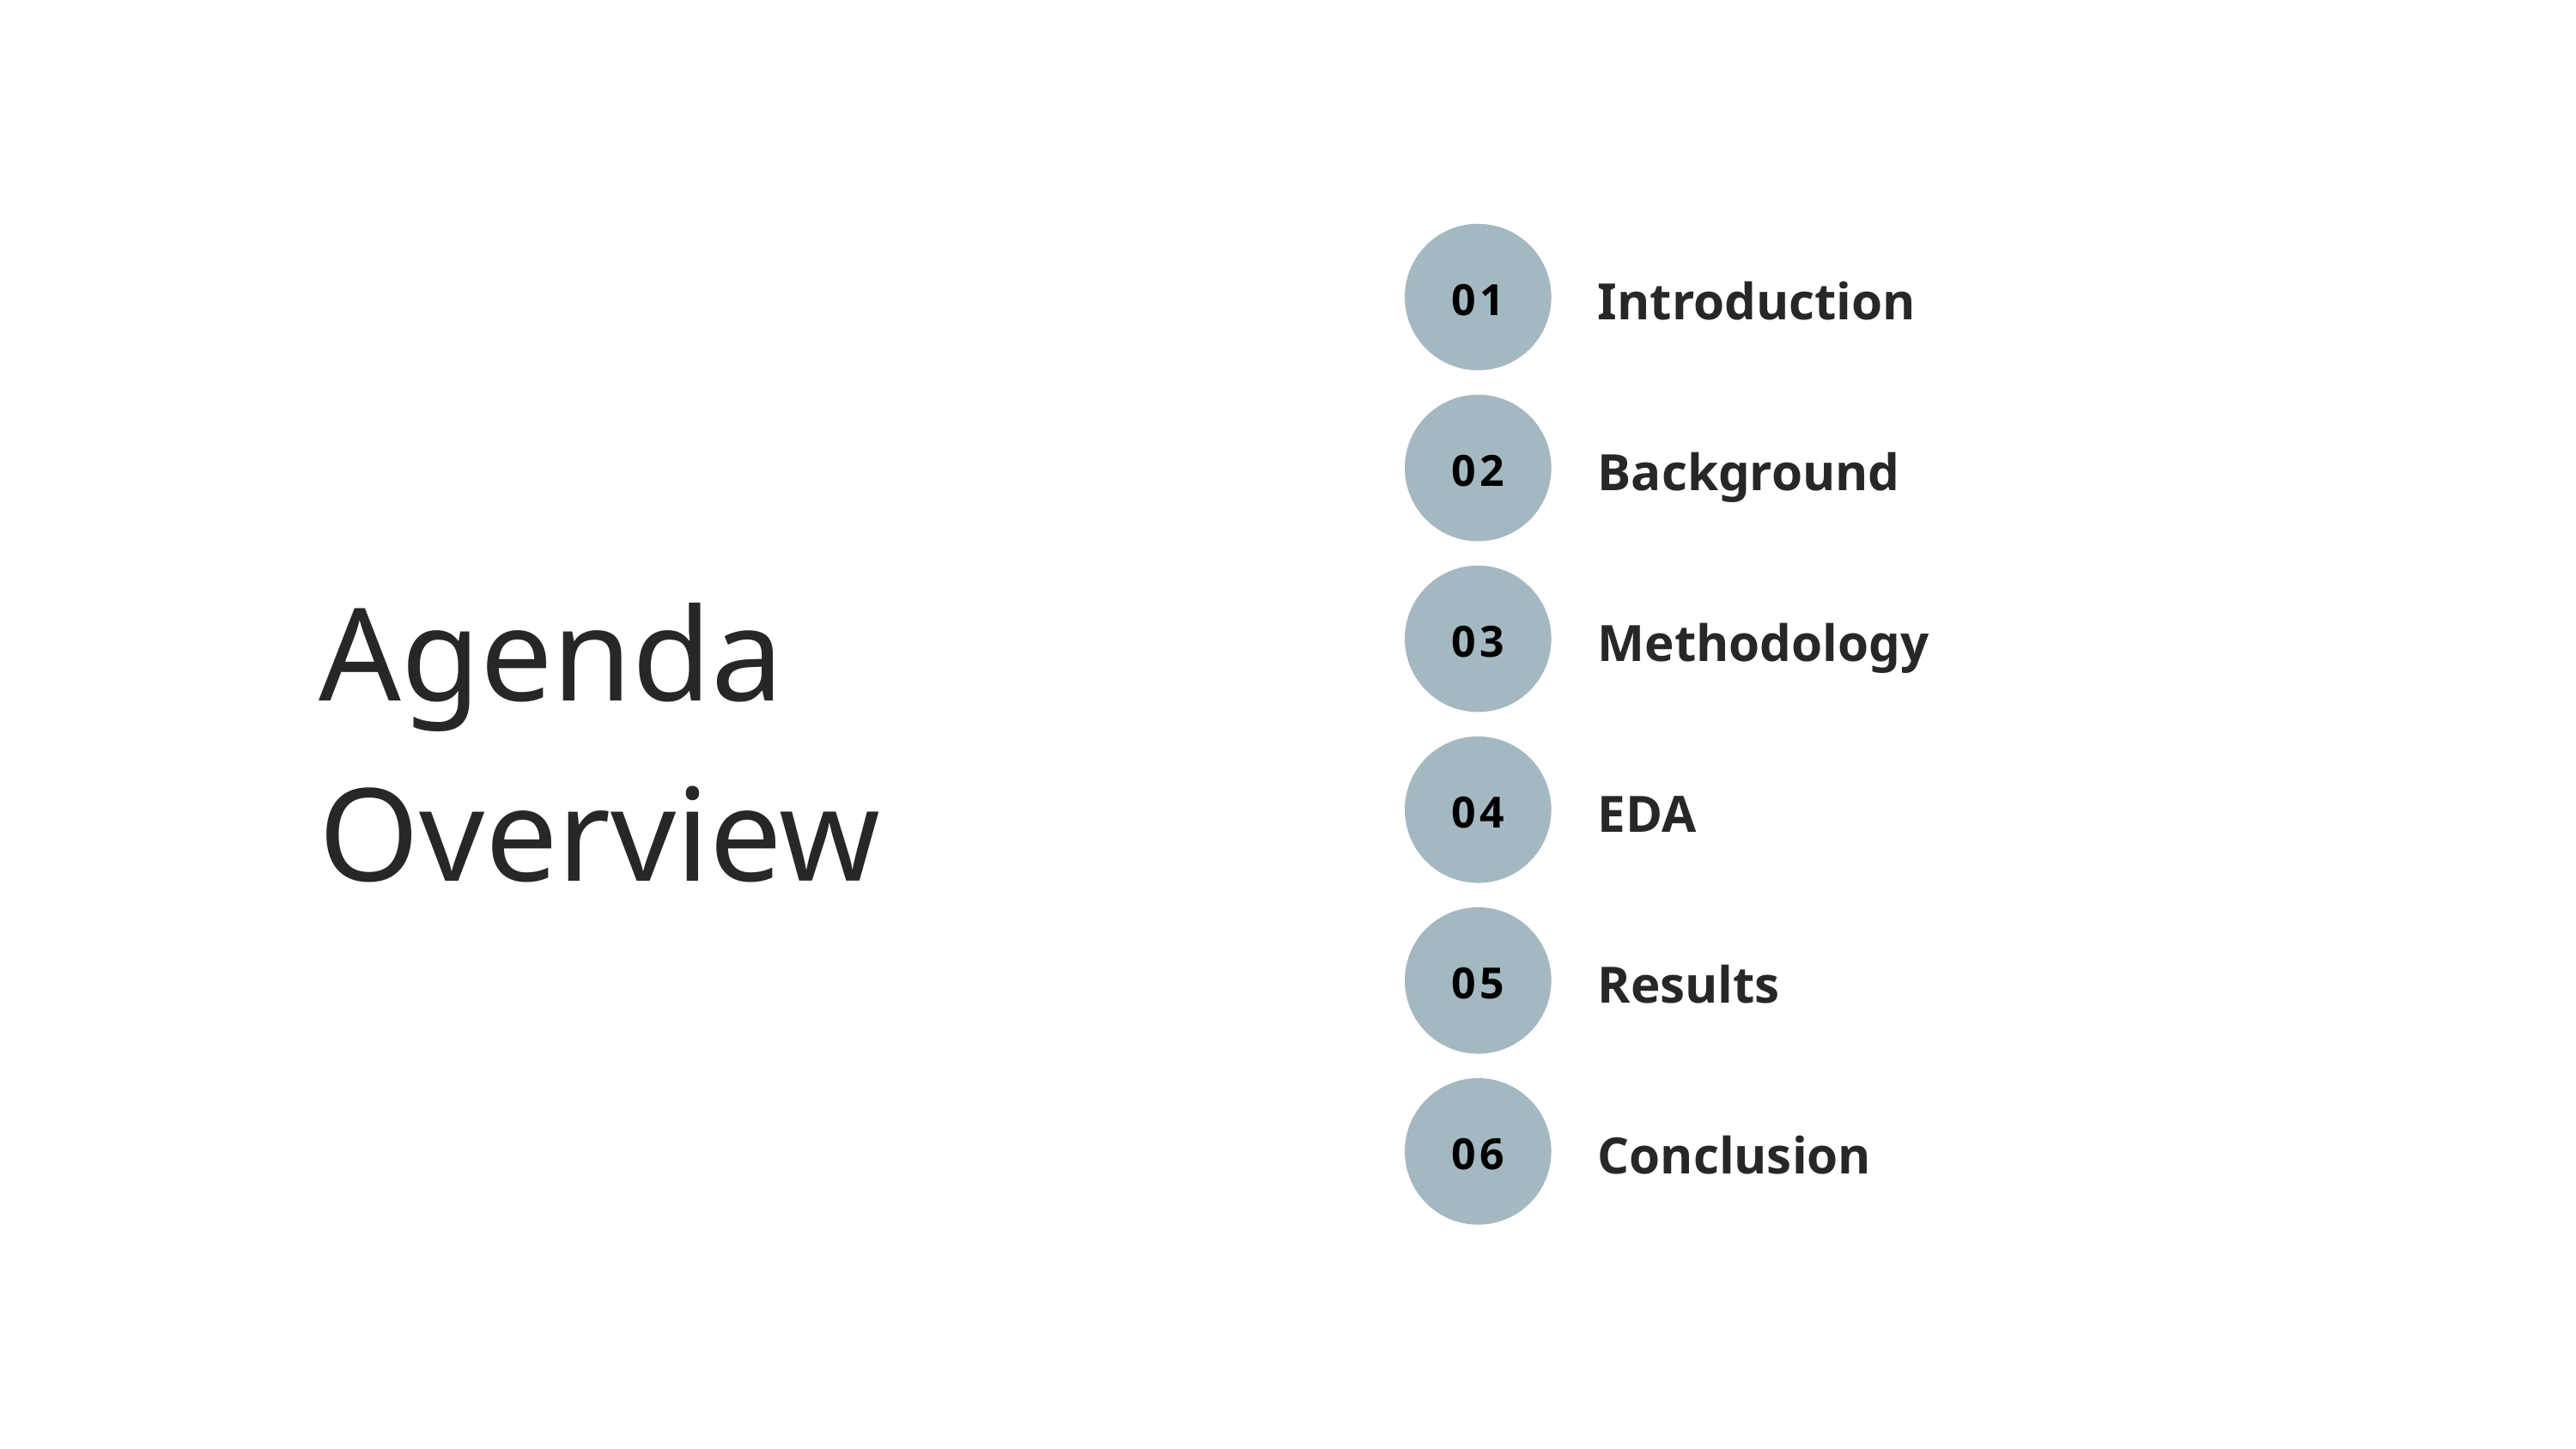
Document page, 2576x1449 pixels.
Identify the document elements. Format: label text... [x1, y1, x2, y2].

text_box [1404, 1077, 1552, 1225]
text_box Background [1597, 430, 2432, 500]
text_box Conclusion [1597, 1113, 2432, 1184]
text_box Introduction [1597, 258, 2432, 330]
text_box Methodology [1597, 601, 2432, 671]
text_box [1404, 736, 1552, 883]
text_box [1404, 394, 1552, 542]
text_box Results [1597, 943, 2432, 1013]
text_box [1404, 906, 1552, 1054]
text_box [1404, 565, 1552, 712]
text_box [1404, 223, 1552, 371]
text_box EDA [1597, 772, 2432, 842]
text_box Agenda Overview [319, 546, 1288, 907]
